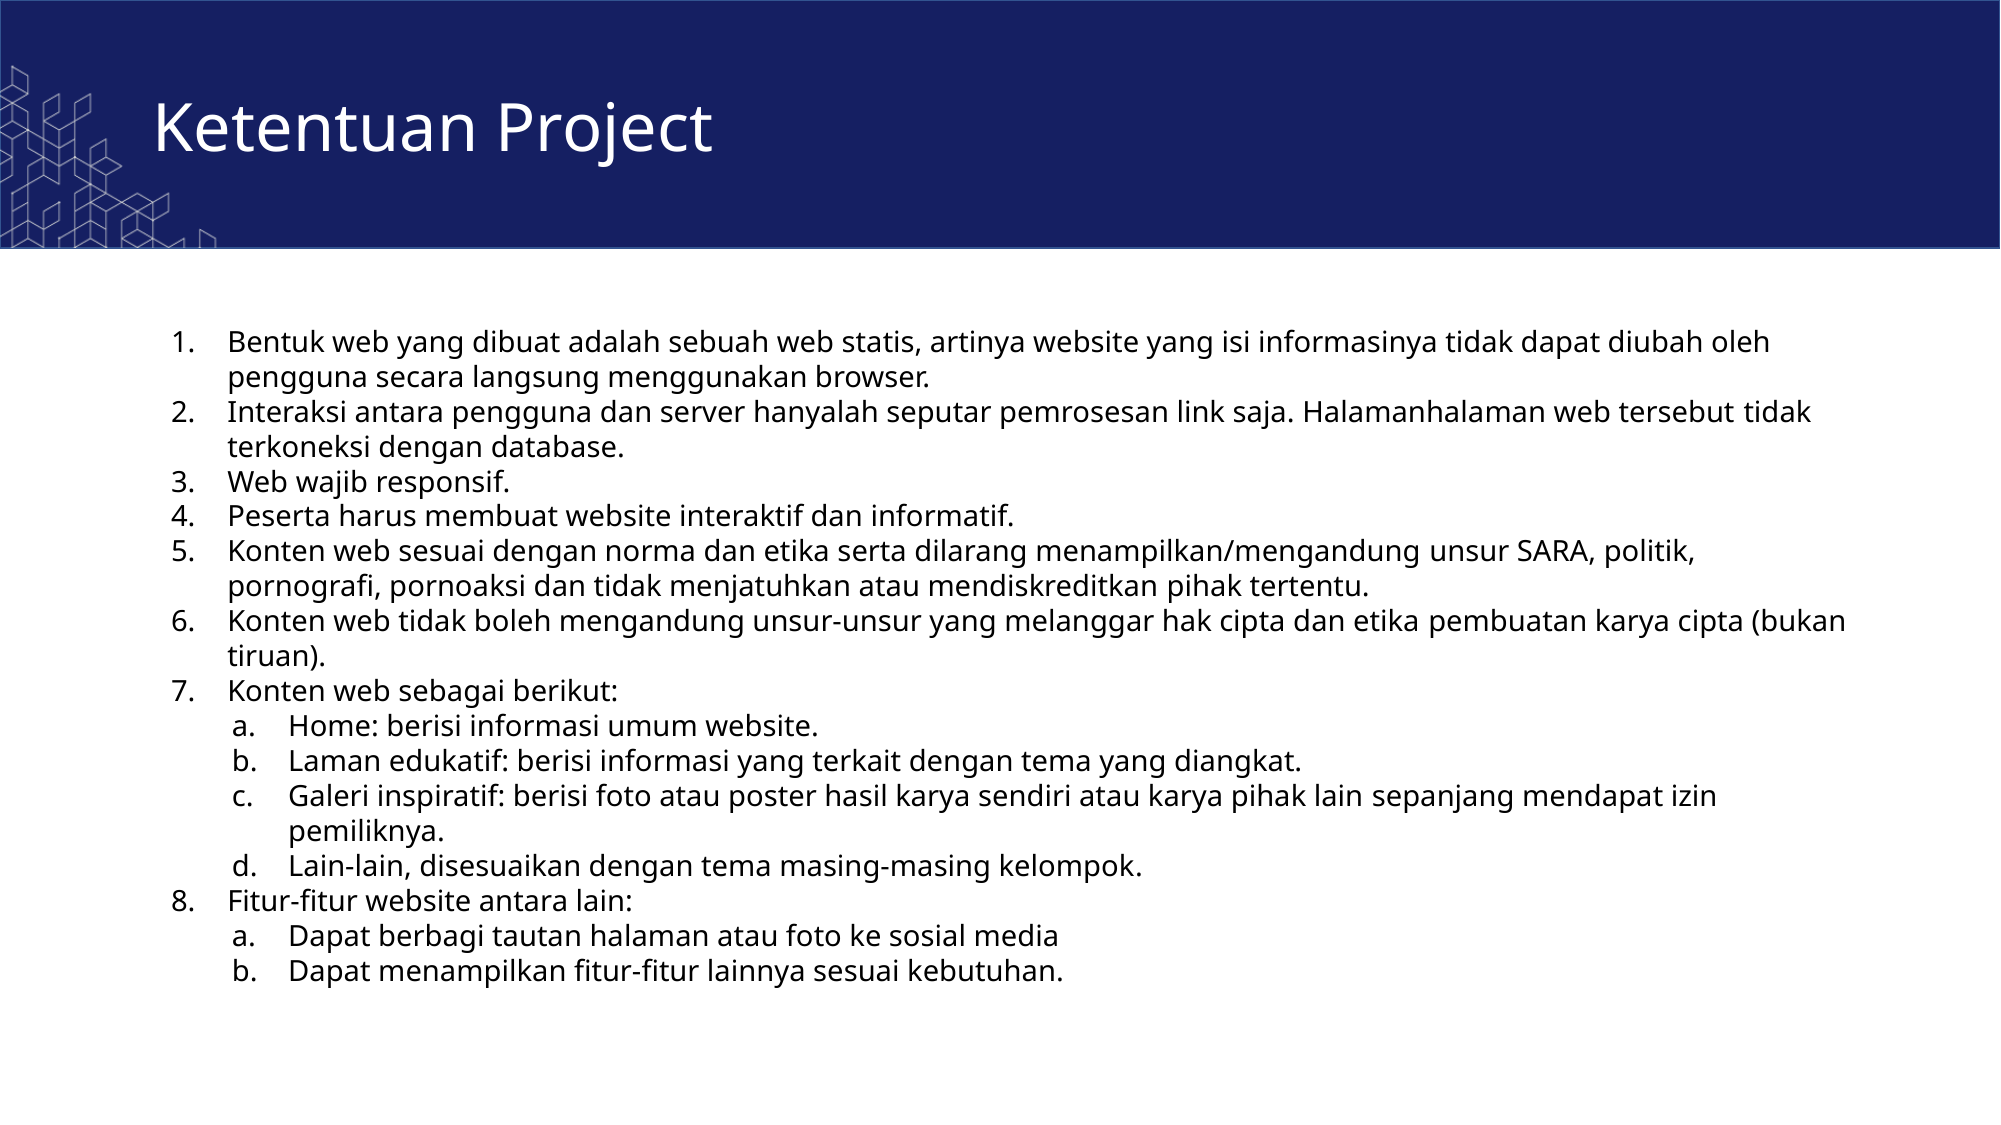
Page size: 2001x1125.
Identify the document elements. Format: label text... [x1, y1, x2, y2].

text_box Bentuk web yang dibuat adalah sebuah web statis, artinya website yang isi informasinya tidak dapat diubah oleh pengguna secara langsung menggunakan browser. Interaksi antara pengguna dan server hanyalah seputar pemrosesan link saja. Halamanhalaman web tersebut tidak terkoneksi dengan database. Web wajib responsif. Peserta harus membuat website interaktif dan informatif. Konten web sesuai dengan norma dan etika serta dilarang menampilkan/mengandung unsur SARA, politik, pornografi, pornoaksi dan tidak menjatuhkan atau mendiskreditkan pihak tertentu. Konten web tidak boleh mengandung unsur-unsur yang melanggar hak cipta dan etika pembuatan karya cipta (bukan tiruan). Konten web sebagai berikut: Home: berisi informasi umum website. Laman edukatif: berisi informasi yang terkait dengan tema yang diangkat. Galeri inspiratif: berisi foto atau poster hasil karya sendiri atau karya pihak lain sepanjang mendapat izin pemiliknya. Lain-lain, disesuaikan dengan tema masing-masing kelompok. Fitur-fitur website antara lain: Dapat berbagi tautan halaman atau foto ke sosial media Dapat menampilkan fitur-fitur lainnya sesuai kebutuhan. [156, 315, 1863, 995]
picture [0, 0, 2000, 248]
